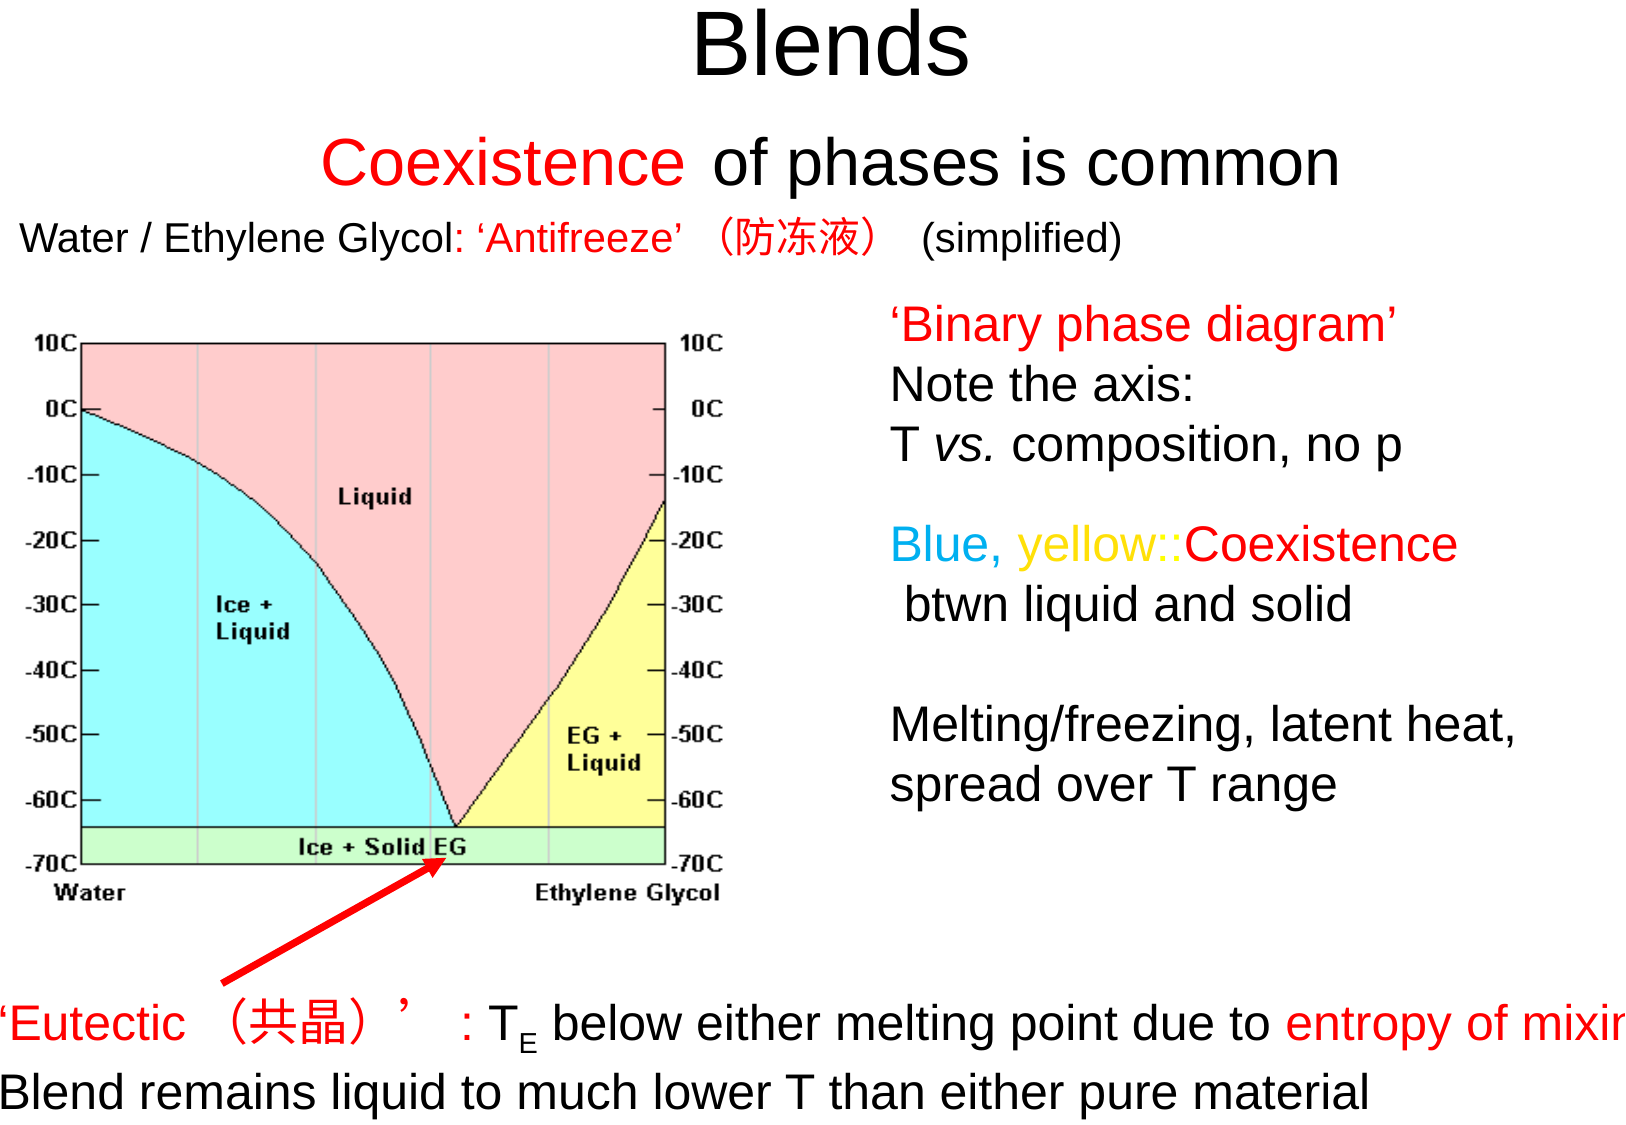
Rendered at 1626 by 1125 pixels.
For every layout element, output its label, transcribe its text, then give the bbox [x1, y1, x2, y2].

picture [0, 284, 751, 958]
text_box ‘Binary phase diagram’ Note the axis: T vs. composition, no p Blue, yellow::Coexistence btwn liquid and solid Melting/freezing, latent heat, spread over T range [874, 284, 1533, 819]
text_box Water / Ethylene Glycol: ‘Antifreeze’（防冻液） (simplified) [4, 203, 1138, 268]
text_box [221, 857, 447, 984]
title Blends Coexistence of phases is common [62, 0, 1601, 188]
text_box ‘Eutectic（共晶）’: TE below either melting point due to entropy of mixing Blend remains liquid to much lower T than either pure material [0, 983, 1625, 1125]
